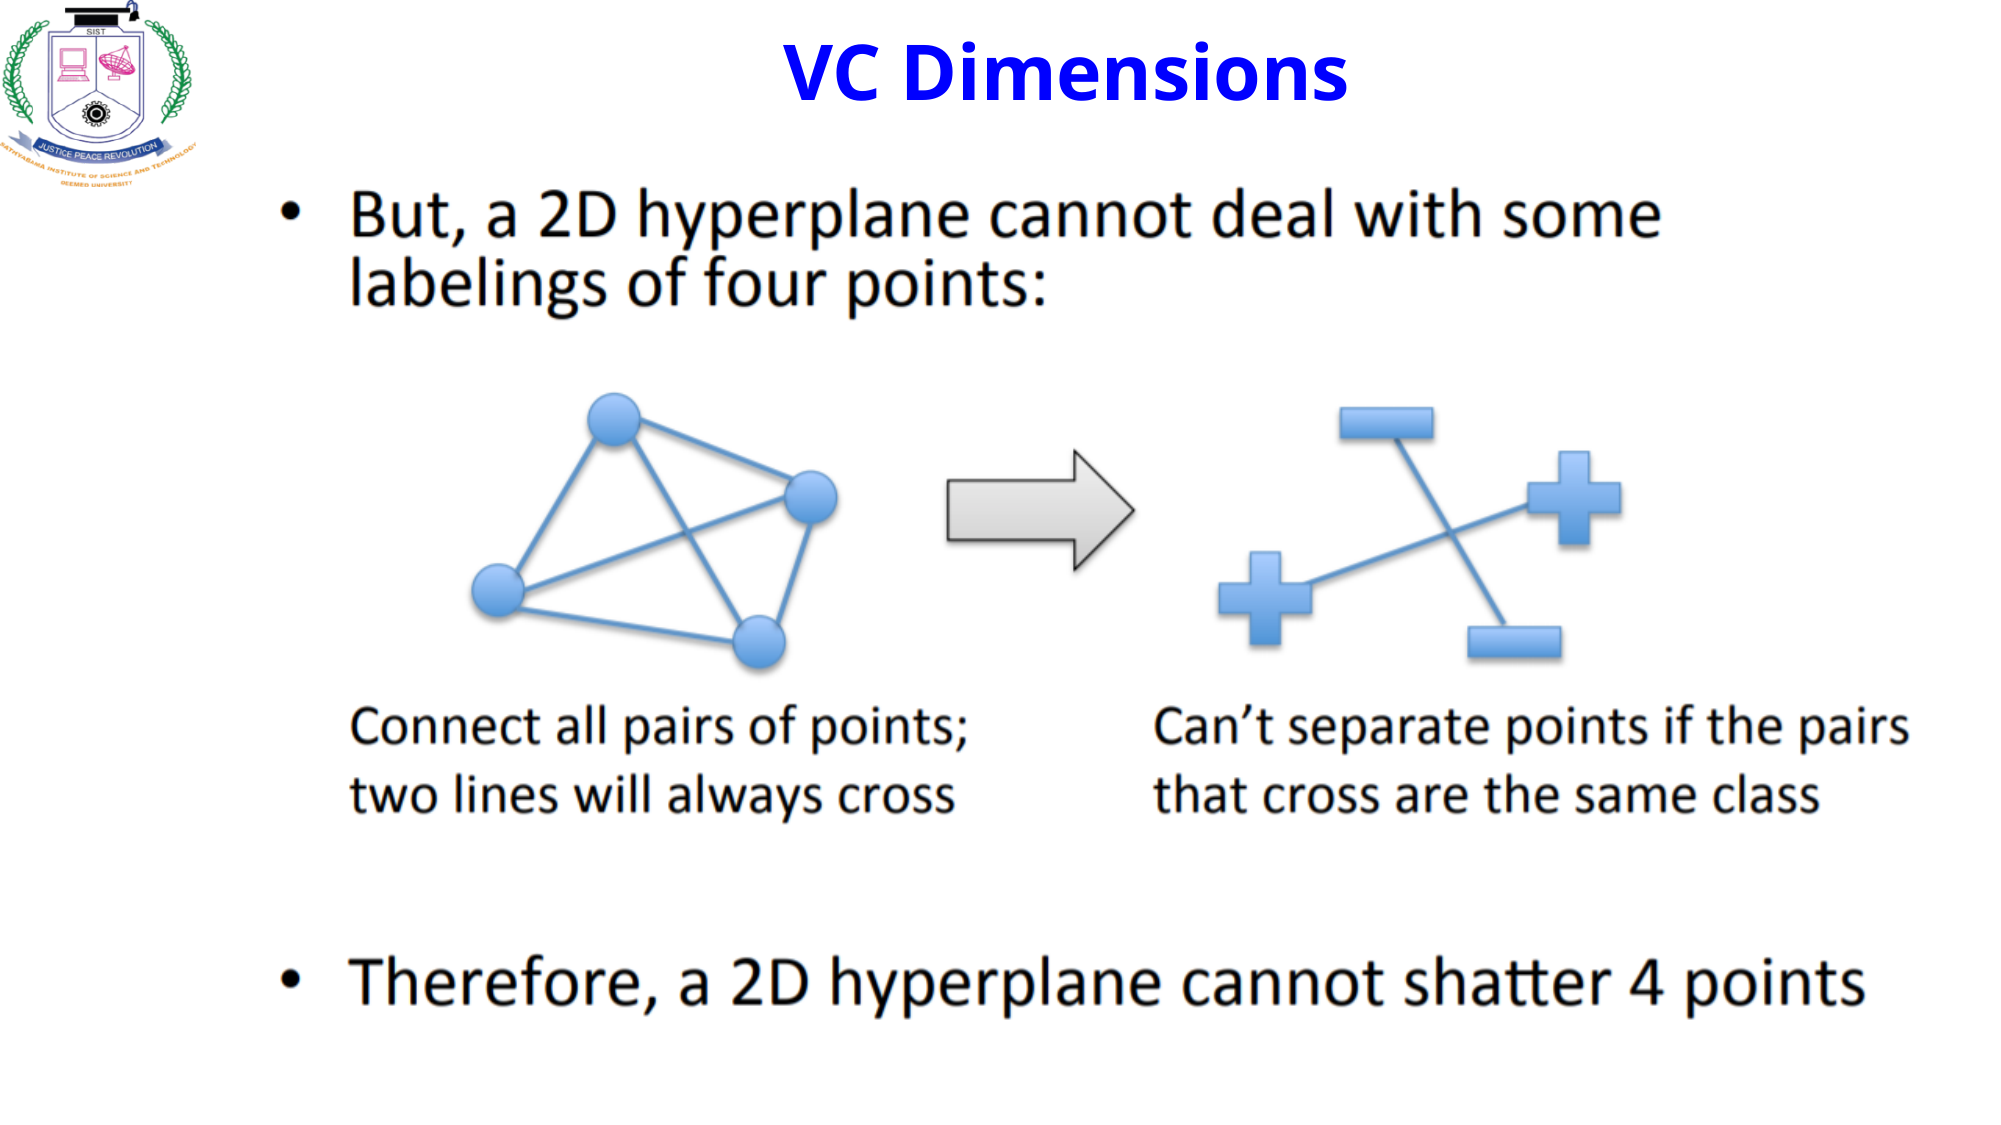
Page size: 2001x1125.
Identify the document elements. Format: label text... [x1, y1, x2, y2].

text_box VC Dimensions [257, 24, 1876, 127]
picture [234, 157, 1935, 1035]
picture [0, 0, 196, 187]
